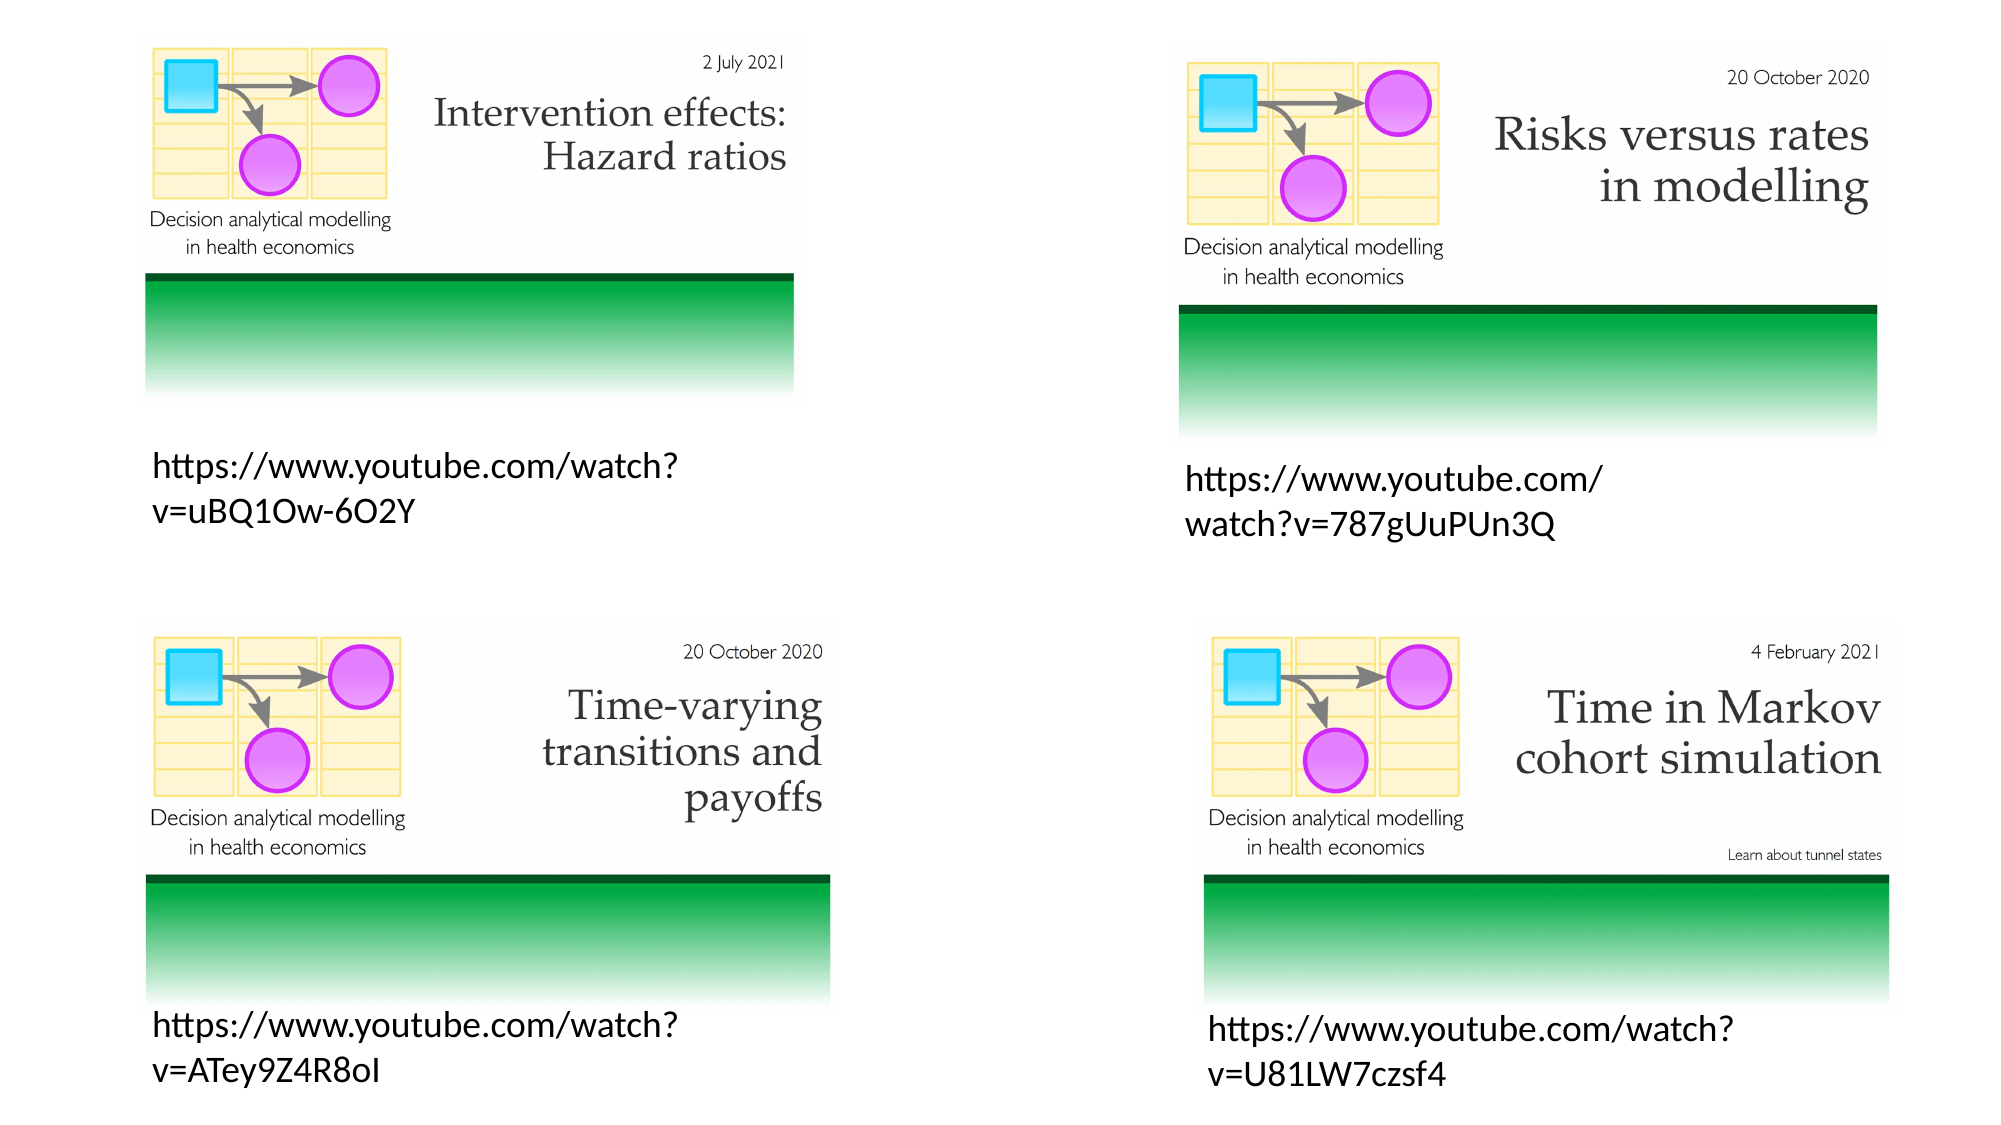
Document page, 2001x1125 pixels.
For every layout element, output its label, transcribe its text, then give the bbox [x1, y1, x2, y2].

picture [137, 620, 839, 1015]
text_box https://www.youtube.com/watch?v=U81LW7czsf4 [1192, 996, 1898, 1102]
text_box https://www.youtube.com/watch?v=uBQ1Ow-6O2Y [137, 433, 802, 538]
text_box https://www.youtube.com/watch?v=ATey9Z4R8oI [137, 1015, 836, 1098]
picture [137, 32, 802, 406]
picture [1195, 620, 1898, 1015]
picture [1170, 45, 1886, 449]
text_box https://www.youtube.com/watch?v=787gUuPUn3Q [1170, 449, 1727, 552]
